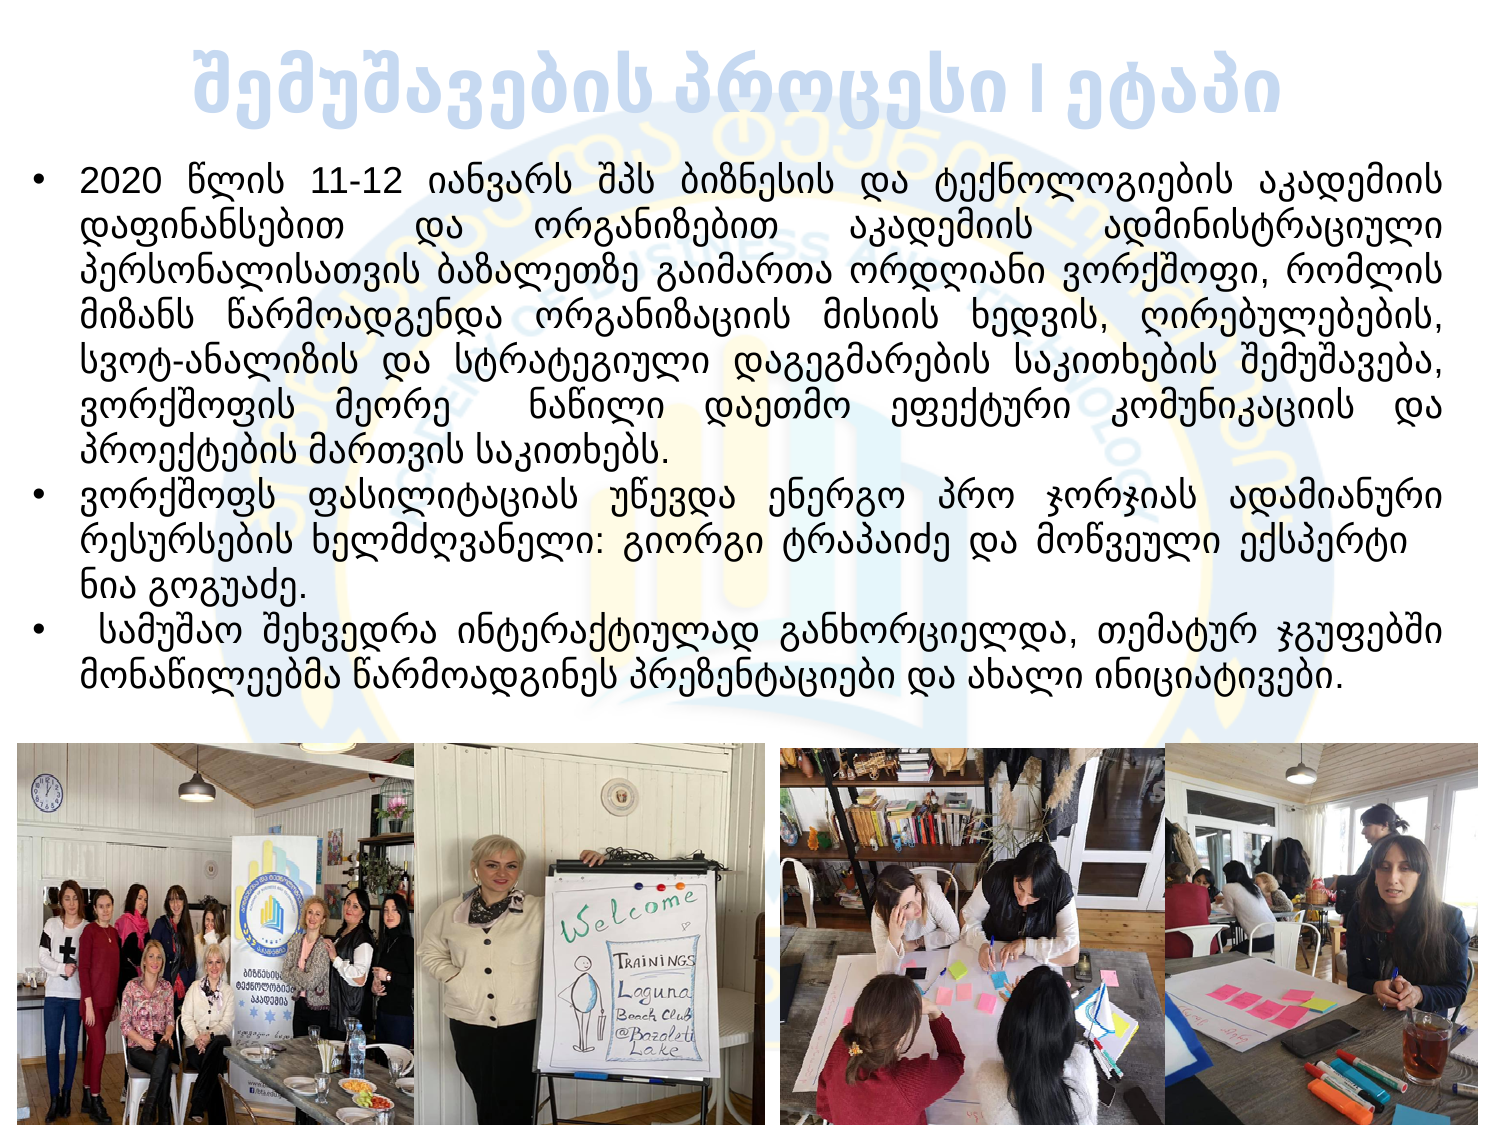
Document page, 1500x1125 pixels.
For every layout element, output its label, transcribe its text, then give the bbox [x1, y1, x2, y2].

picture [17, 743, 765, 1125]
text_box 2020 წლის 11-12 იანვარს შპს ბიზნესის და ტექნოლოგიების აკადემიის დაფინანსებით და ორგანიზებით აკადემიის ადმინისტრაციული პერსონალისათვის ბაზალეთზე გაიმართა ორდღიანი ვორქშოფი, რომლის მიზანს წარმოადგენდა ორგანიზაციის მისიის ხედვის, ღირებულებების, სვოტ-ანალიზის და სტრატეგიული დაგეგმარების საკითხების შემუშავება, ვორქშოფის მეორე ნაწილი დაეთმო ეფექტური კომუნიკაციის და პროექტების მართვის საკითხებს. ვორქშოფს ფასილიტაციას უწევდა ენერგო პრო ჯორჯიას ადამიანური რესურსების ხელმძღვანელი: გიორგი ტრაპაიძე და მოწვეული ექსპერტი ნია გოგუაძე. სამუშაო შეხვედრა ინტერაქტიულად განხორციელდა, თემატურ ჯგუფებში მონაწილეებმა წარმოადგინეს პრეზენტაციები და ახალი ინიციატივები. [17, 148, 1459, 704]
title შემუშავების პროცესი I ეტაპი [100, 34, 1376, 130]
picture [780, 743, 1478, 1125]
